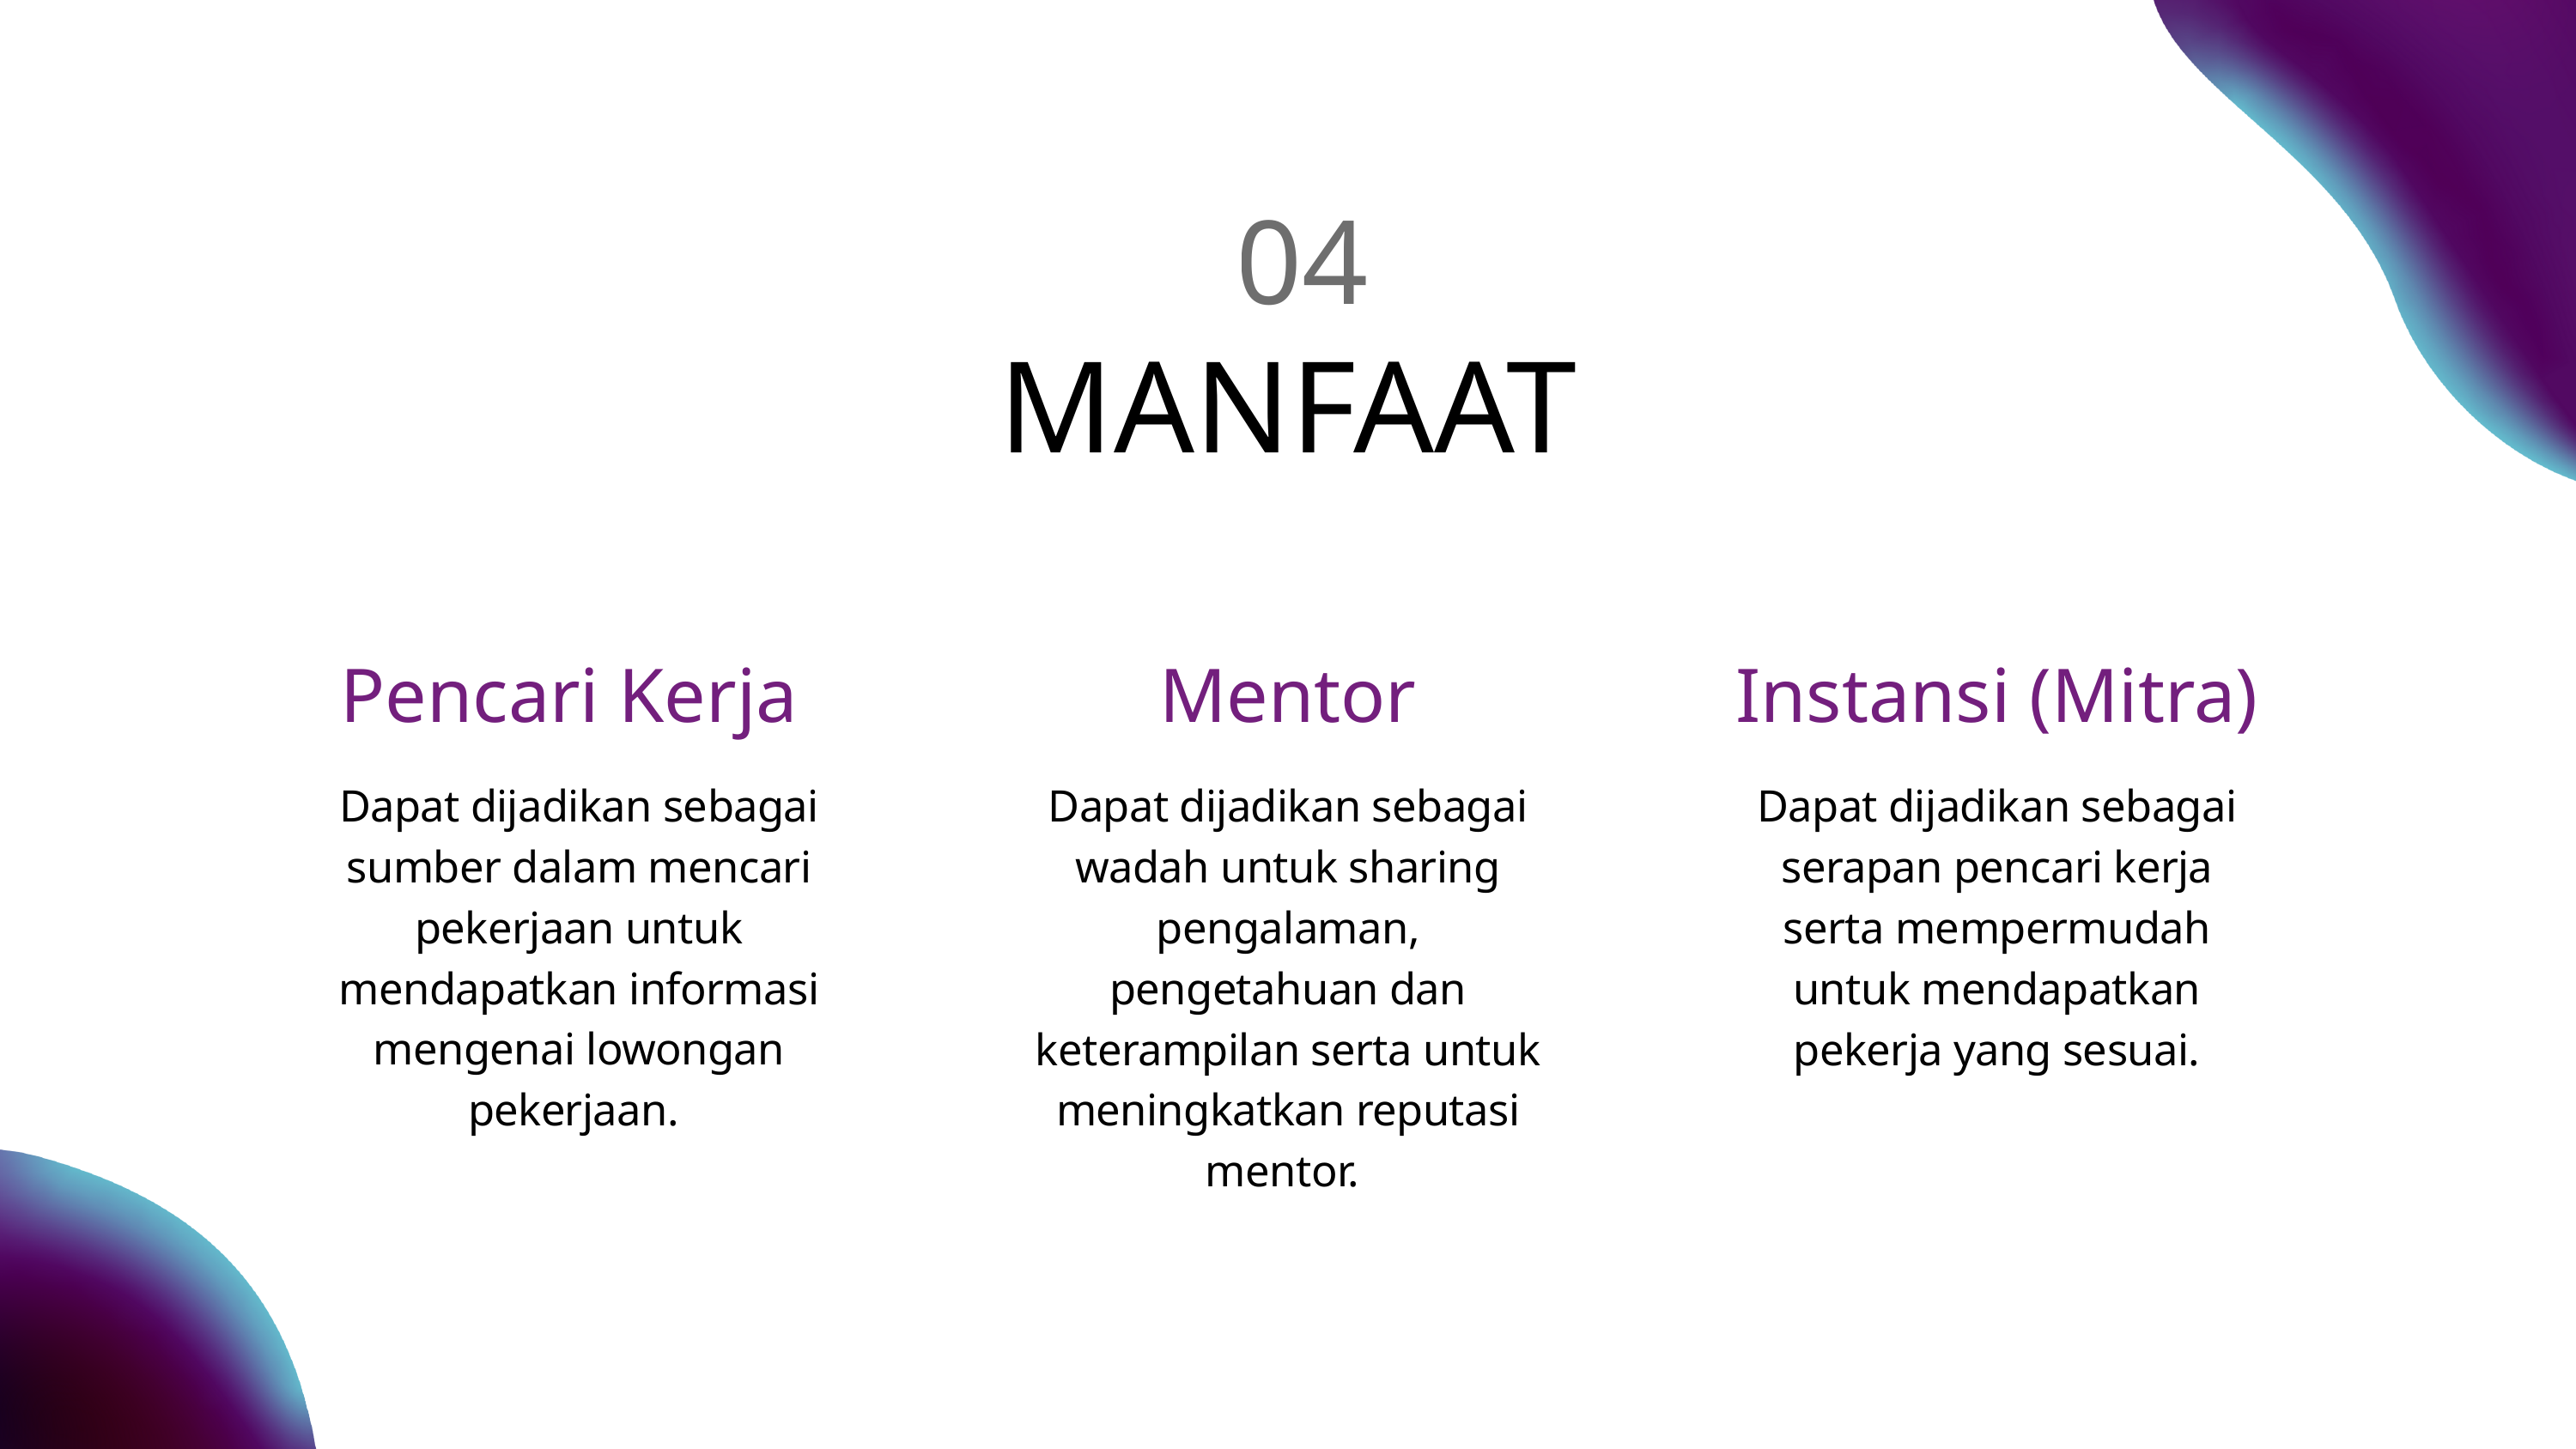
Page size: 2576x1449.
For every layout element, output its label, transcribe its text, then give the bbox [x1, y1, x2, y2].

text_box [309, 643, 848, 1071]
text_box MANFAAT [379, 328, 2130, 478]
picture [2105, 0, 2576, 488]
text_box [1018, 643, 1558, 1072]
text_box 04 [1220, 191, 1385, 328]
picture [0, 1081, 324, 1449]
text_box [1728, 643, 2267, 1064]
